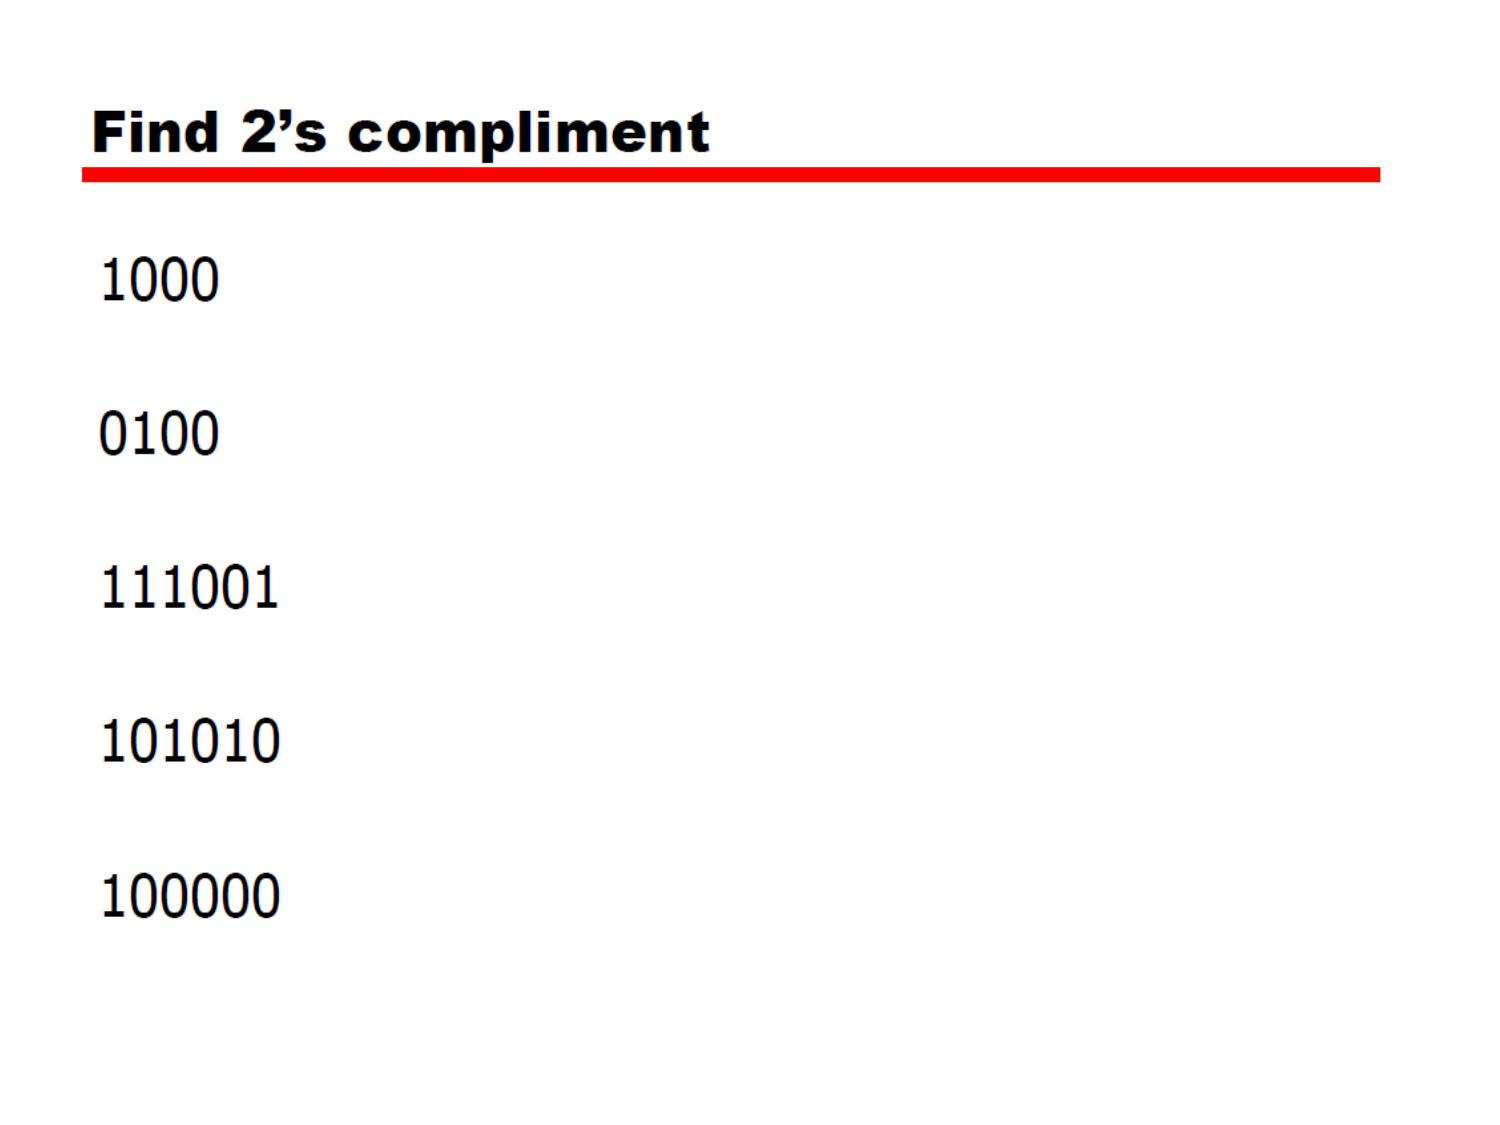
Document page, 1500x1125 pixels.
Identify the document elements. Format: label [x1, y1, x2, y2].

list [17, 18, 1459, 1095]
